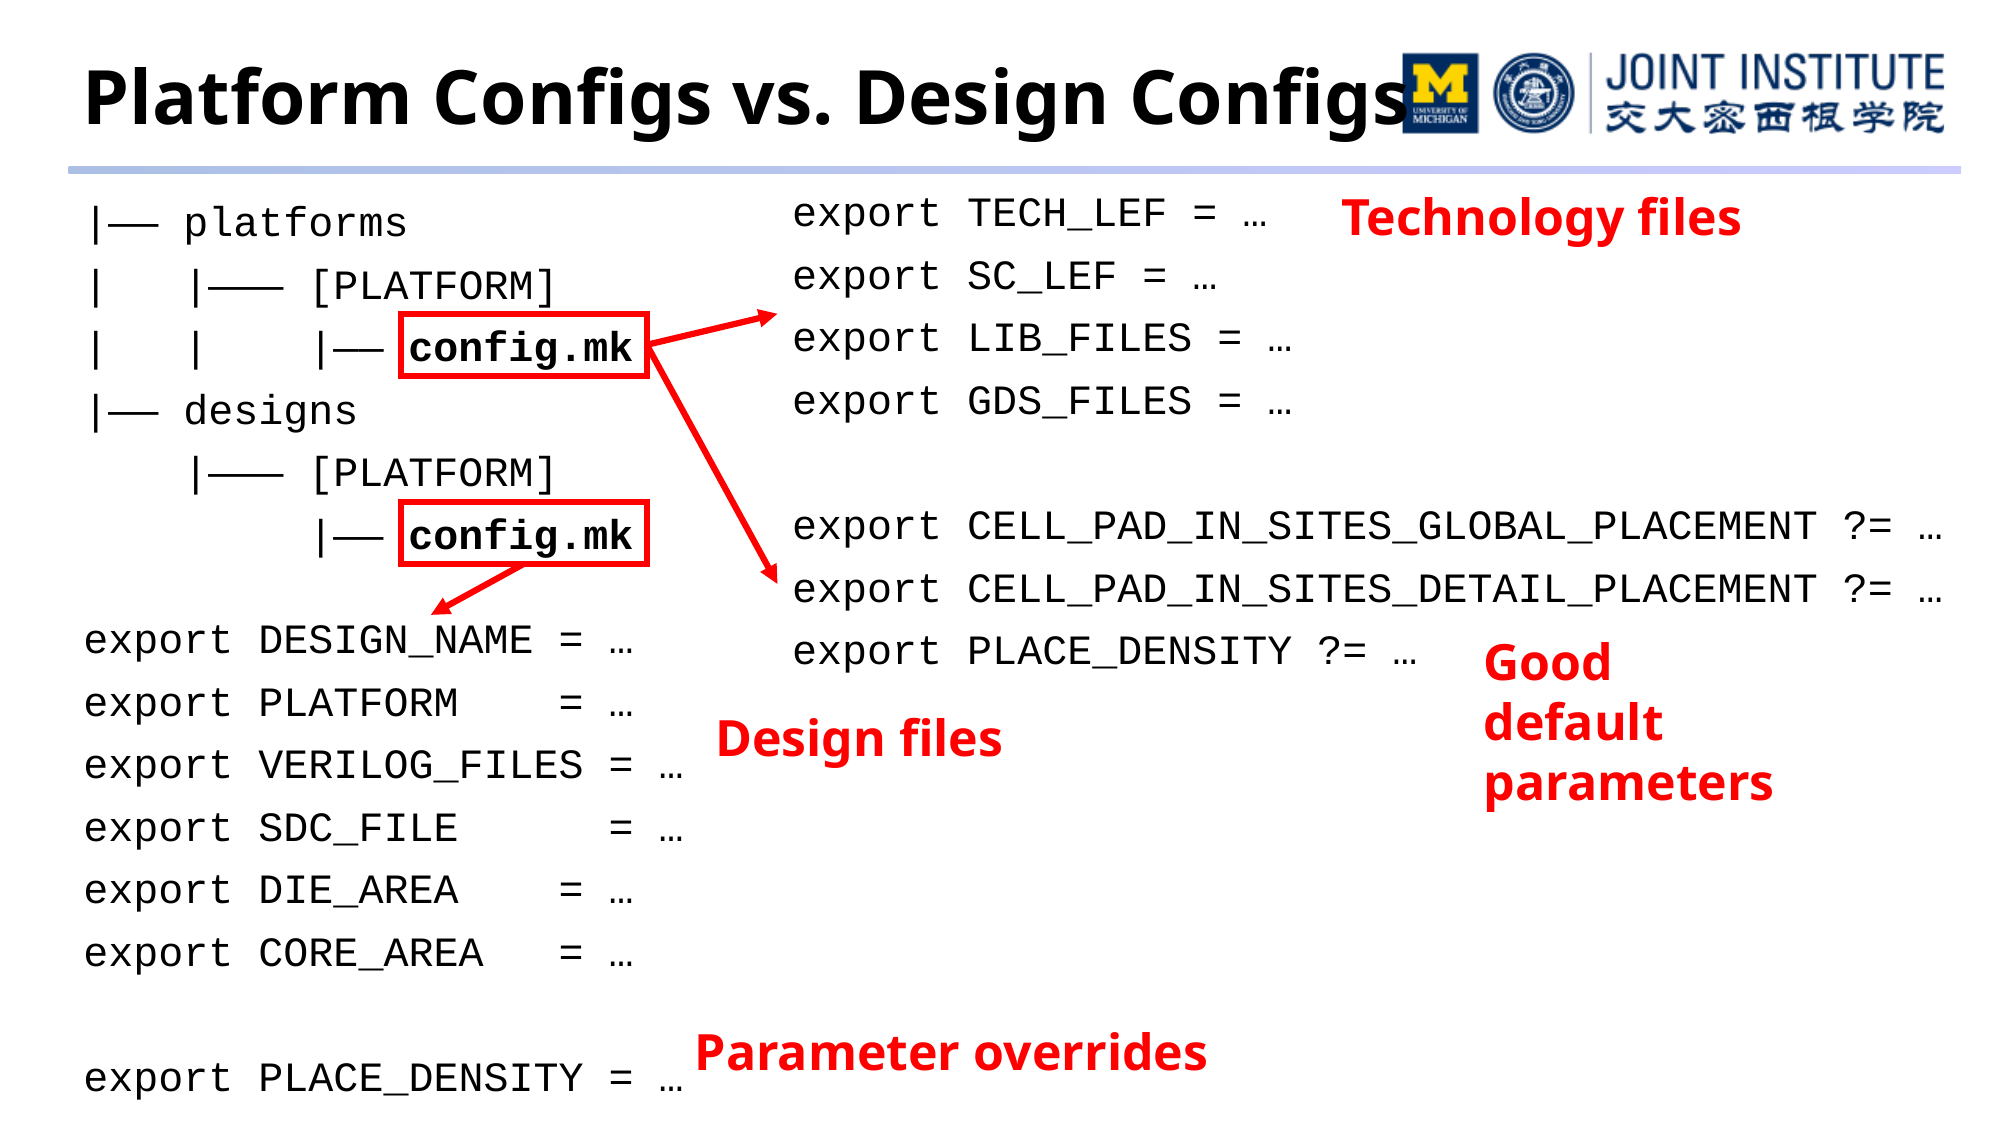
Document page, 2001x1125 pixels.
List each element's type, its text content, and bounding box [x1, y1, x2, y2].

text_box Platform Configs vs. Design Configs [67, 41, 1426, 147]
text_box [646, 313, 778, 344]
text_box export DESIGN_NAME = … export PLATFORM = … export VERILOG_FILES = … export SDC_FILE = … export DIE_AREA = … export CORE_AREA = … export PLACE_DENSITY = … [68, 604, 952, 1108]
text_box export TECH_LEF = … export SC_LEF = … export LIB_FILES = … export GDS_FILES = … export CELL_PAD_IN_SITES_GLOBAL_PLACEMENT ?= … export CELL_PAD_IN_SITES_DETAIL_PLACEMENT ?= … export PLACE_DENSITY ?= … [777, 177, 1962, 681]
text_box [400, 501, 646, 565]
text_box [68, 165, 1962, 175]
text_box Technology files [1326, 178, 1757, 254]
text_box Parameter overrides [679, 1013, 1224, 1088]
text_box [646, 344, 778, 584]
text_box Good default parameters [1468, 623, 1800, 818]
text_box Design files [700, 698, 1019, 774]
text_box |—— platforms | |——— [PLATFORM] | | |—— config.mk |—— designs |——— [PLATFORM] |—— config.mk [68, 187, 777, 566]
picture [1401, 47, 1946, 142]
text_box [400, 313, 646, 377]
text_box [430, 563, 524, 615]
